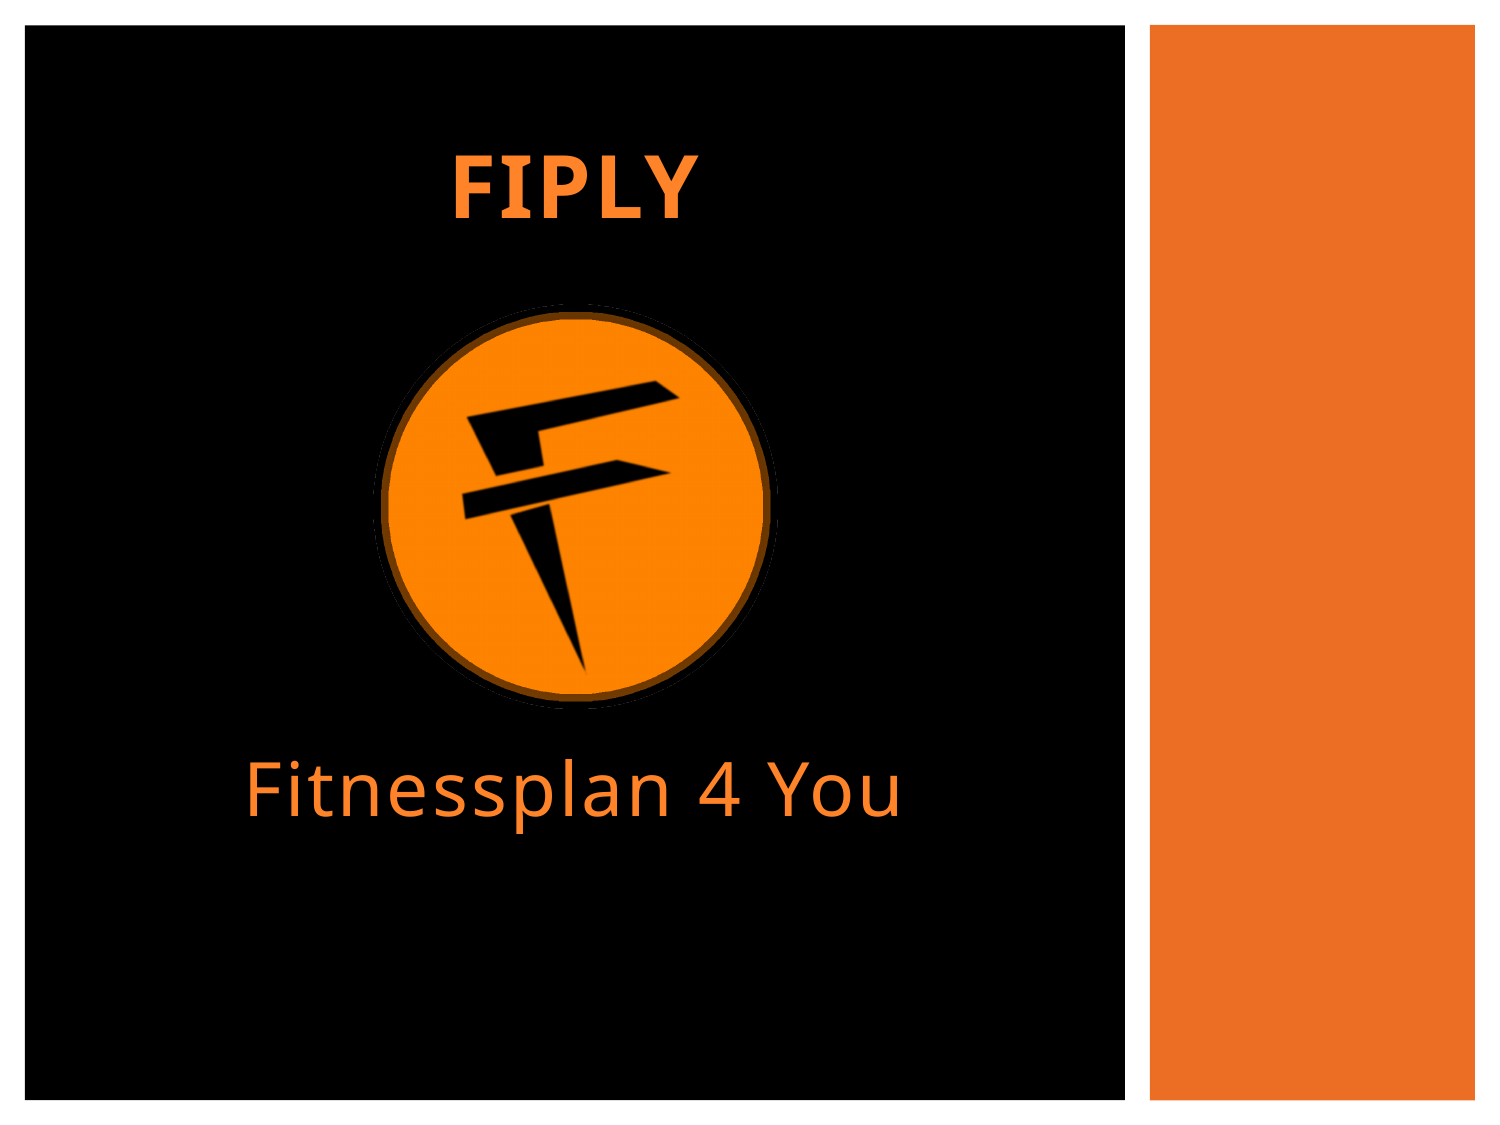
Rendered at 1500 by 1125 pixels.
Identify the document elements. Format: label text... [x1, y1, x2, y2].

subtitle Fitnessplan 4 You [26, 663, 1123, 910]
picture [373, 303, 779, 709]
title FIPLY [26, 63, 1123, 305]
